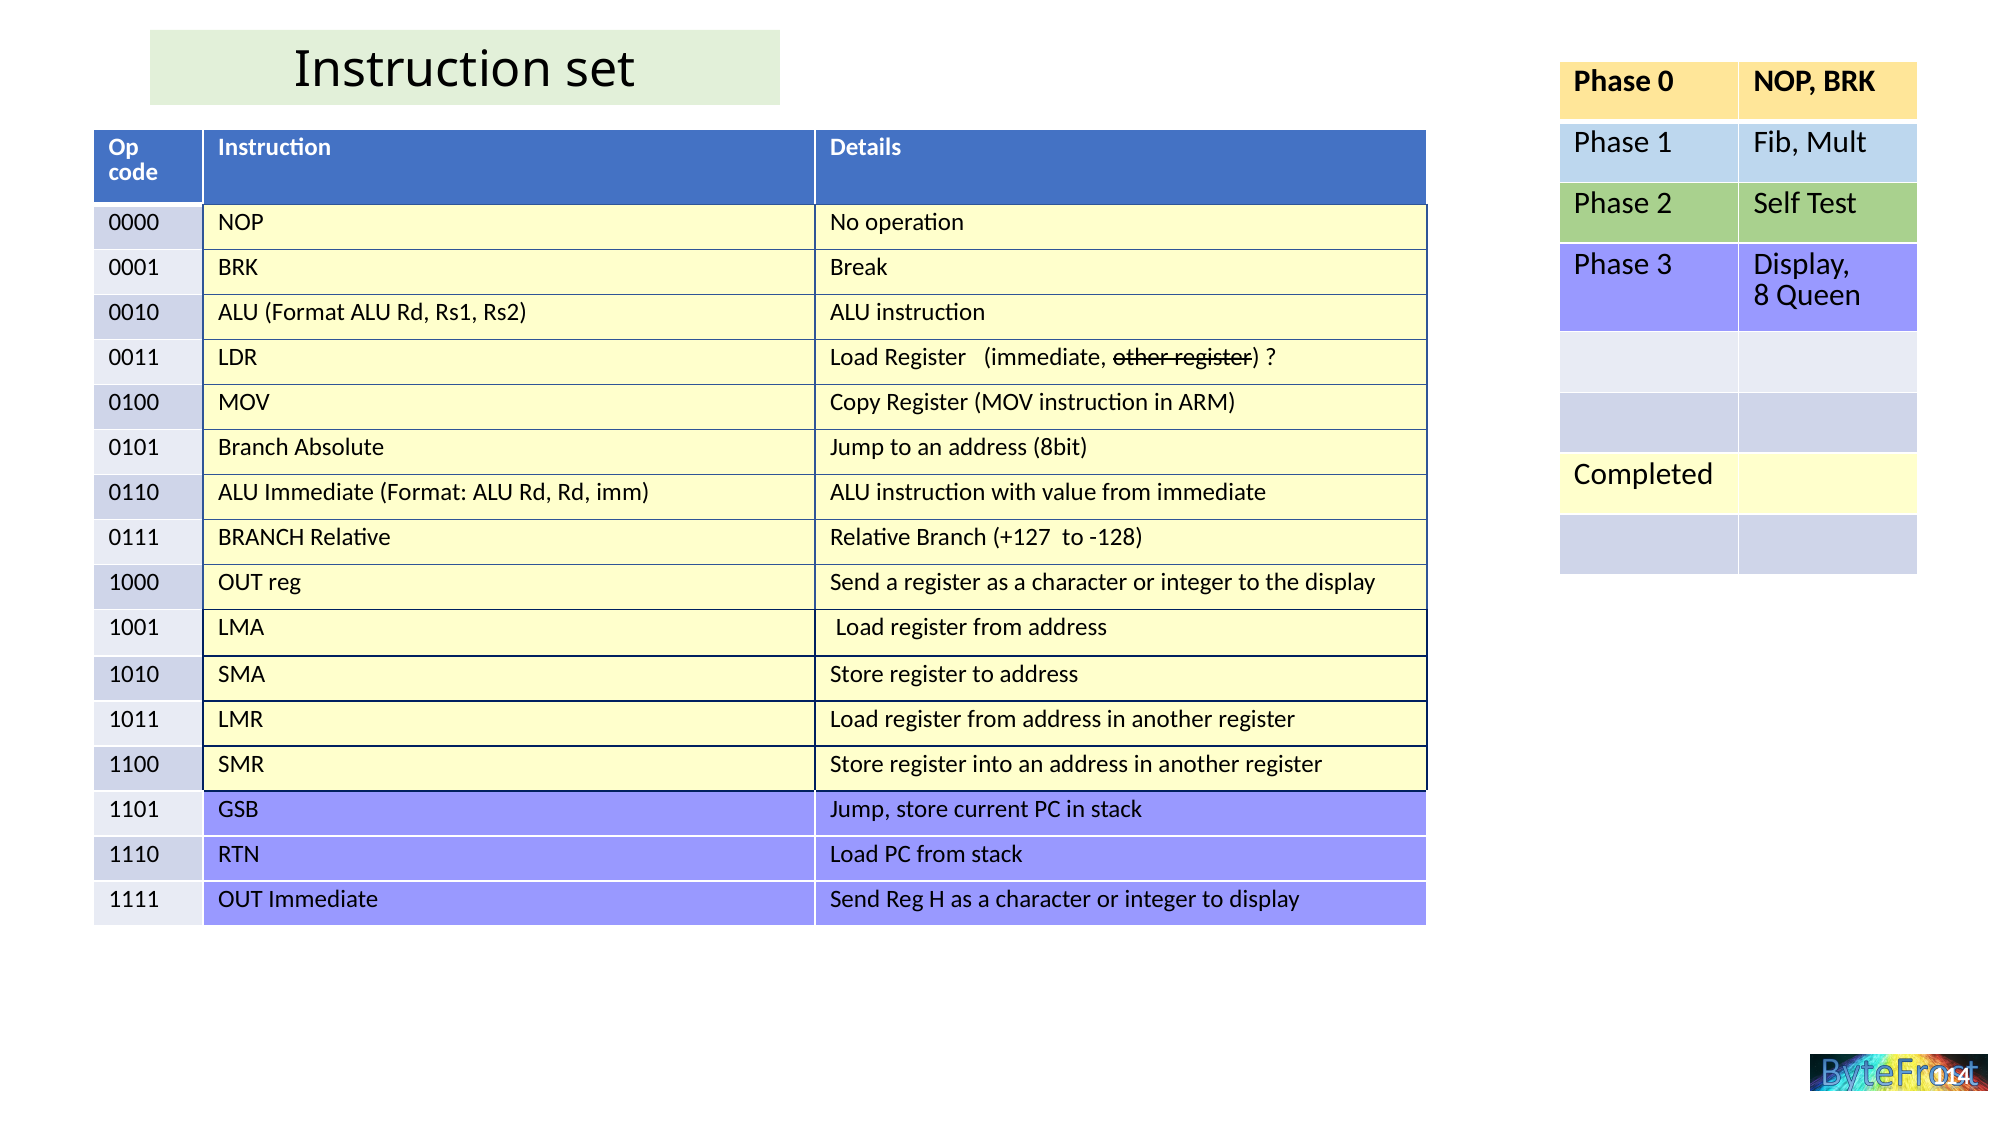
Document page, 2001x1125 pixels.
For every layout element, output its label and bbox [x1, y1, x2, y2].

table_cell [816, 610, 1426, 655]
table_cell [94, 520, 202, 564]
table_cell [816, 792, 1426, 835]
table_cell [204, 295, 814, 339]
table_cell [816, 430, 1426, 474]
table_cell [816, 837, 1426, 880]
table_cell [94, 657, 202, 700]
table_header [1560, 62, 1738, 119]
table_cell [204, 837, 814, 880]
table_cell [94, 747, 202, 790]
picture [1810, 1054, 1988, 1091]
table_cell [204, 205, 814, 249]
table_cell [816, 657, 1426, 700]
table_cell [204, 747, 814, 790]
table_cell [94, 430, 202, 474]
table_cell [204, 792, 814, 835]
table_cell [94, 340, 202, 384]
table_cell [1739, 183, 1917, 242]
table_cell [94, 837, 202, 880]
table_cell [94, 385, 202, 429]
table_cell [204, 520, 814, 564]
table_cell [816, 475, 1426, 519]
table_cell [1739, 515, 1917, 574]
table_cell [204, 475, 814, 519]
table_cell [204, 657, 814, 700]
table_cell [1560, 244, 1738, 331]
table_cell [94, 207, 202, 249]
table_cell [816, 882, 1426, 925]
title [150, 29, 780, 105]
table_cell [1560, 515, 1738, 574]
table_cell [204, 702, 814, 745]
table_cell [204, 610, 814, 655]
table_cell [1560, 454, 1738, 513]
table_cell [204, 430, 814, 474]
table_cell [94, 565, 202, 609]
table_cell [204, 340, 814, 384]
table_header [1739, 62, 1917, 119]
table_cell [1560, 332, 1738, 392]
table_cell [816, 205, 1426, 249]
table_cell [94, 610, 202, 655]
table_cell [204, 385, 814, 429]
table_cell [816, 295, 1426, 339]
table_cell [816, 250, 1426, 294]
table_cell [94, 792, 202, 835]
table_cell [94, 882, 202, 925]
table_cell [204, 565, 814, 609]
table_cell [816, 747, 1426, 790]
table_cell [204, 250, 814, 294]
table_cell [816, 340, 1426, 384]
table_cell [1560, 393, 1738, 452]
table_cell [816, 565, 1426, 609]
table_header [204, 130, 814, 204]
table_cell [1739, 332, 1917, 392]
table_cell [816, 520, 1426, 564]
table_cell [1560, 183, 1738, 242]
table_cell [94, 295, 202, 339]
table_cell [1739, 393, 1917, 452]
table_header [816, 130, 1426, 204]
table_cell [204, 882, 814, 925]
table_cell [94, 702, 202, 745]
table_cell [1560, 124, 1738, 182]
table_cell [816, 385, 1426, 429]
table_cell [94, 250, 202, 294]
table_cell [94, 475, 202, 519]
table_cell [1739, 124, 1917, 182]
text_box [1535, 1044, 1986, 1105]
table_cell [816, 702, 1426, 745]
table_cell [1739, 244, 1917, 331]
table_cell [1739, 454, 1917, 513]
table_header [94, 130, 202, 202]
